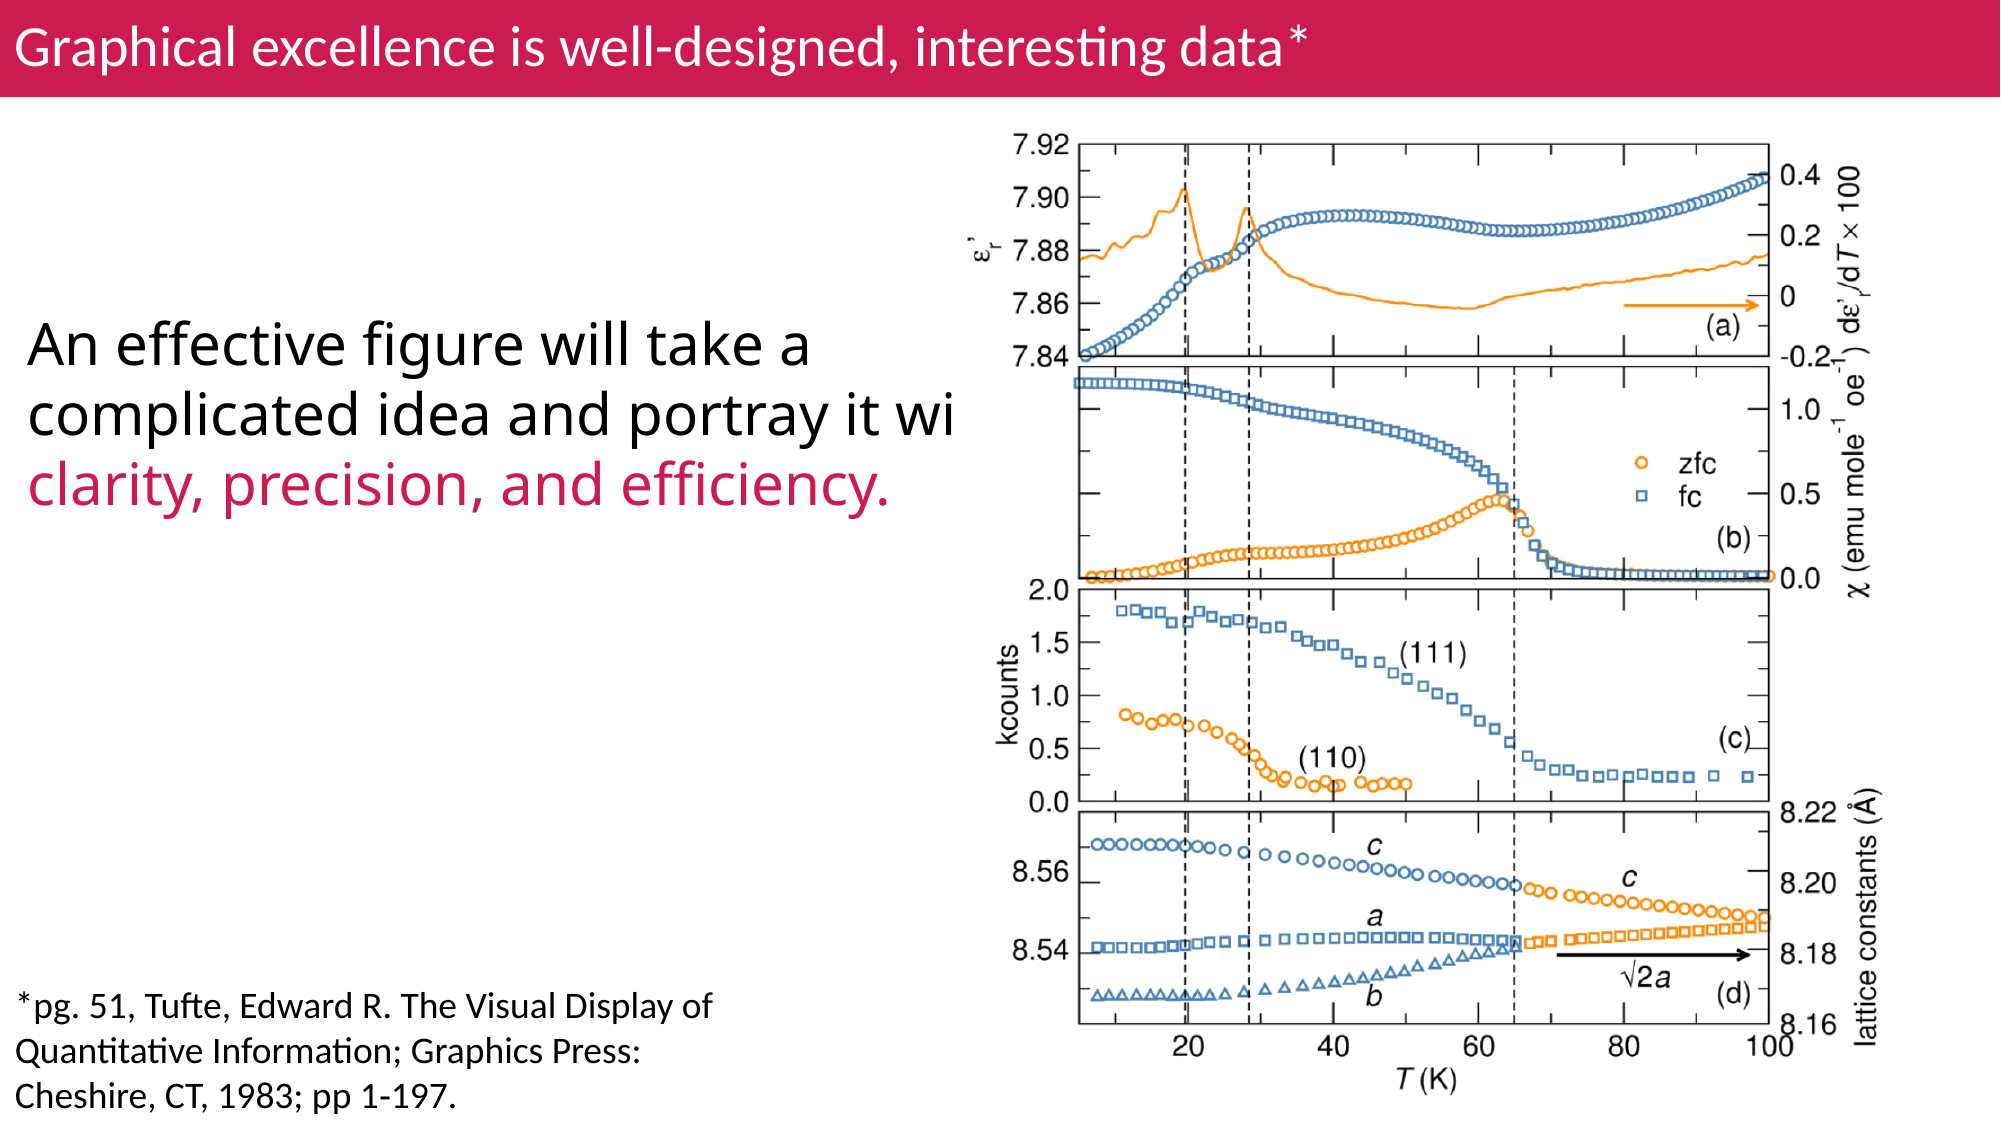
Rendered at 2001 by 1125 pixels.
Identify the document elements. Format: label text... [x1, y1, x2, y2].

text_box [0, 86, 2000, 98]
text_box An effective figure will take a complicated idea and portray it with clarity, precision, and efficiency. [12, 299, 952, 595]
text_box Graphical excellence is well-designed, interesting data* [0, 1, 2000, 86]
picture [952, 118, 1888, 1108]
text_box *pg. 51, Tufte, Edward R. The Visual Display of Quantitative Information; Graphics Press: Cheshire, CT, 1983; pp 1‐197. [0, 973, 738, 1124]
